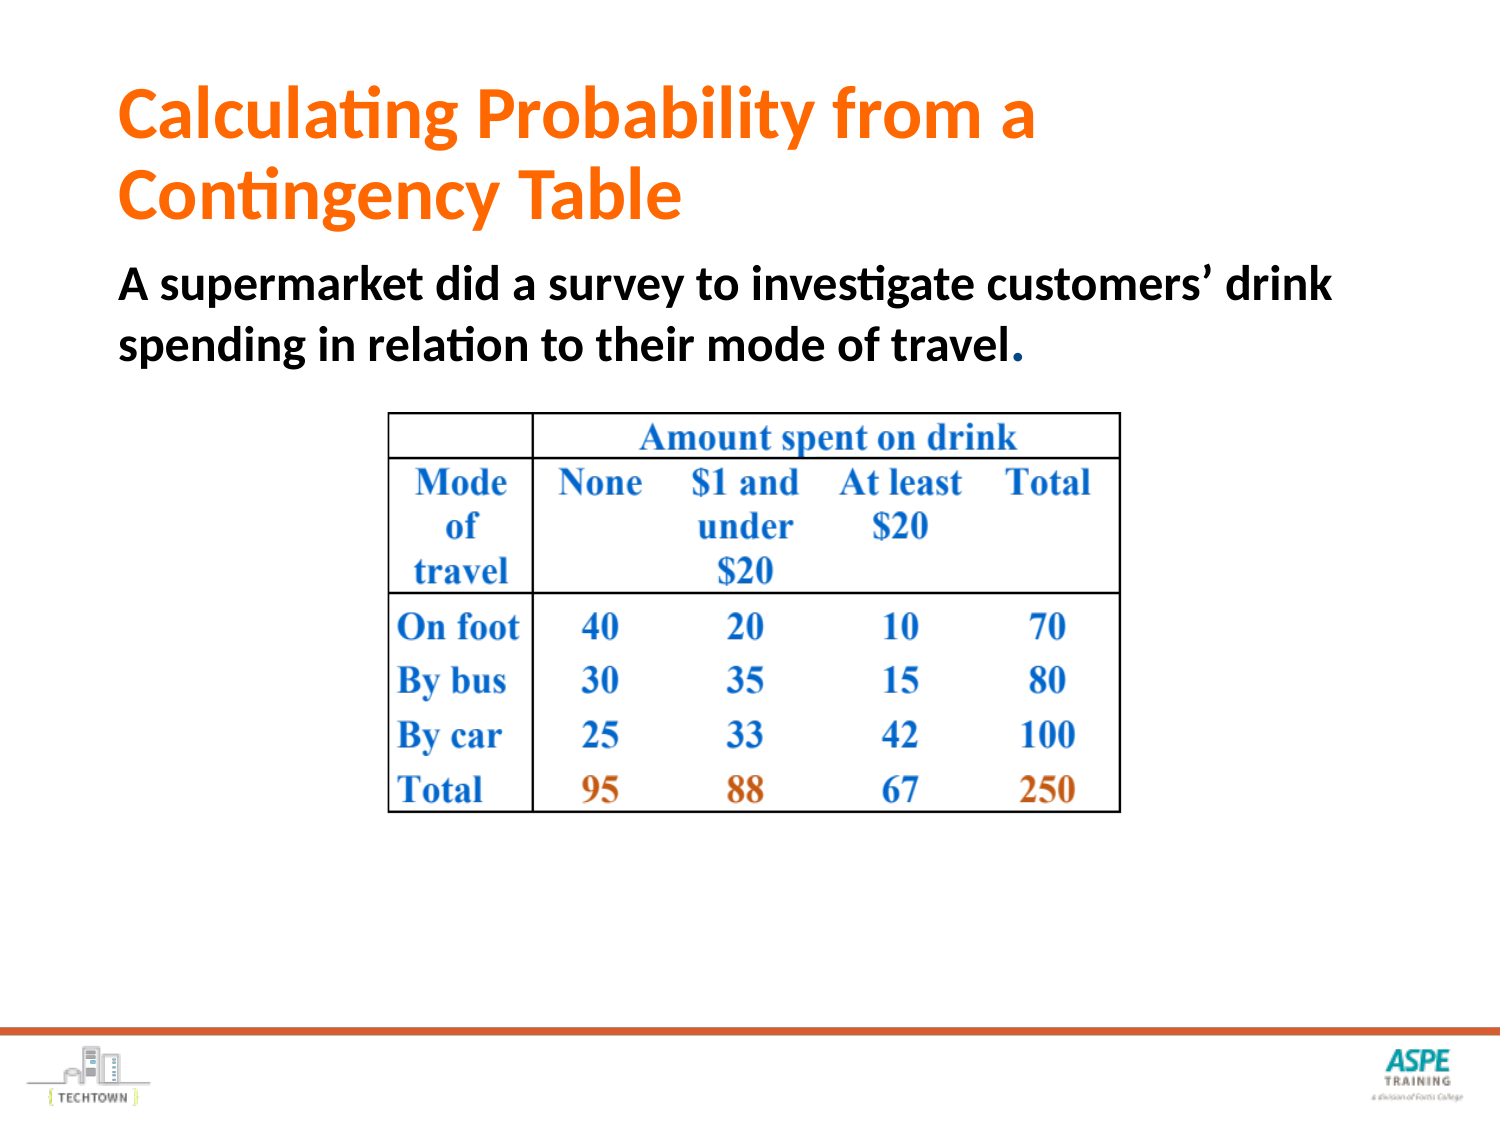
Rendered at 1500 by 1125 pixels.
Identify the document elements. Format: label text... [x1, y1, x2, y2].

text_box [387, 412, 1201, 833]
title Calculating Probability from a Contingency Table [103, 59, 1397, 250]
